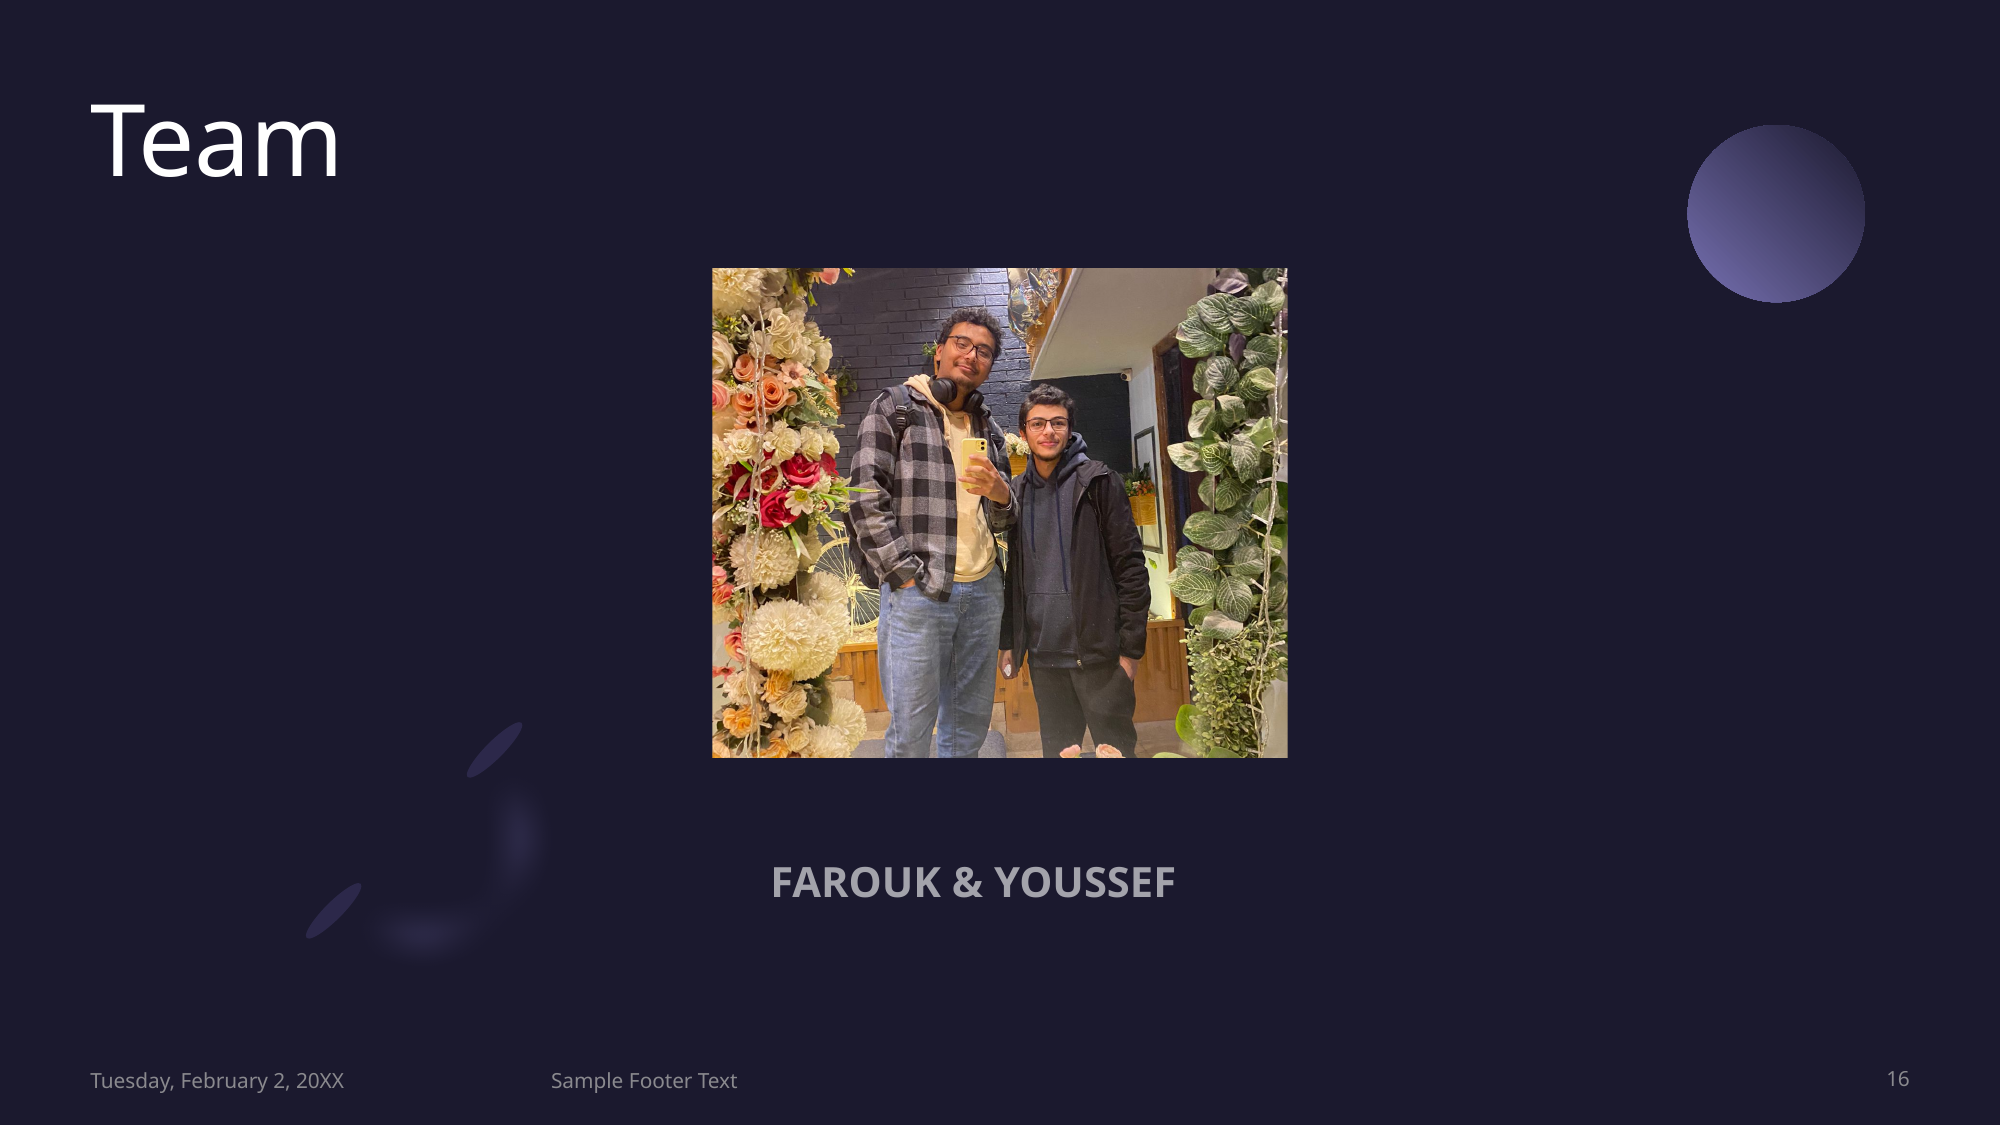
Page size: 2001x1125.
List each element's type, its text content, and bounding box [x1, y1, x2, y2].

slide_number 16 [1632, 1067, 1910, 1093]
list FAROUK & YOUSSEF [770, 850, 1230, 934]
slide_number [90, 1067, 522, 1093]
footer Sample Footer Text [551, 1067, 1598, 1093]
title Team [90, 90, 1449, 296]
picture [712, 268, 1288, 758]
